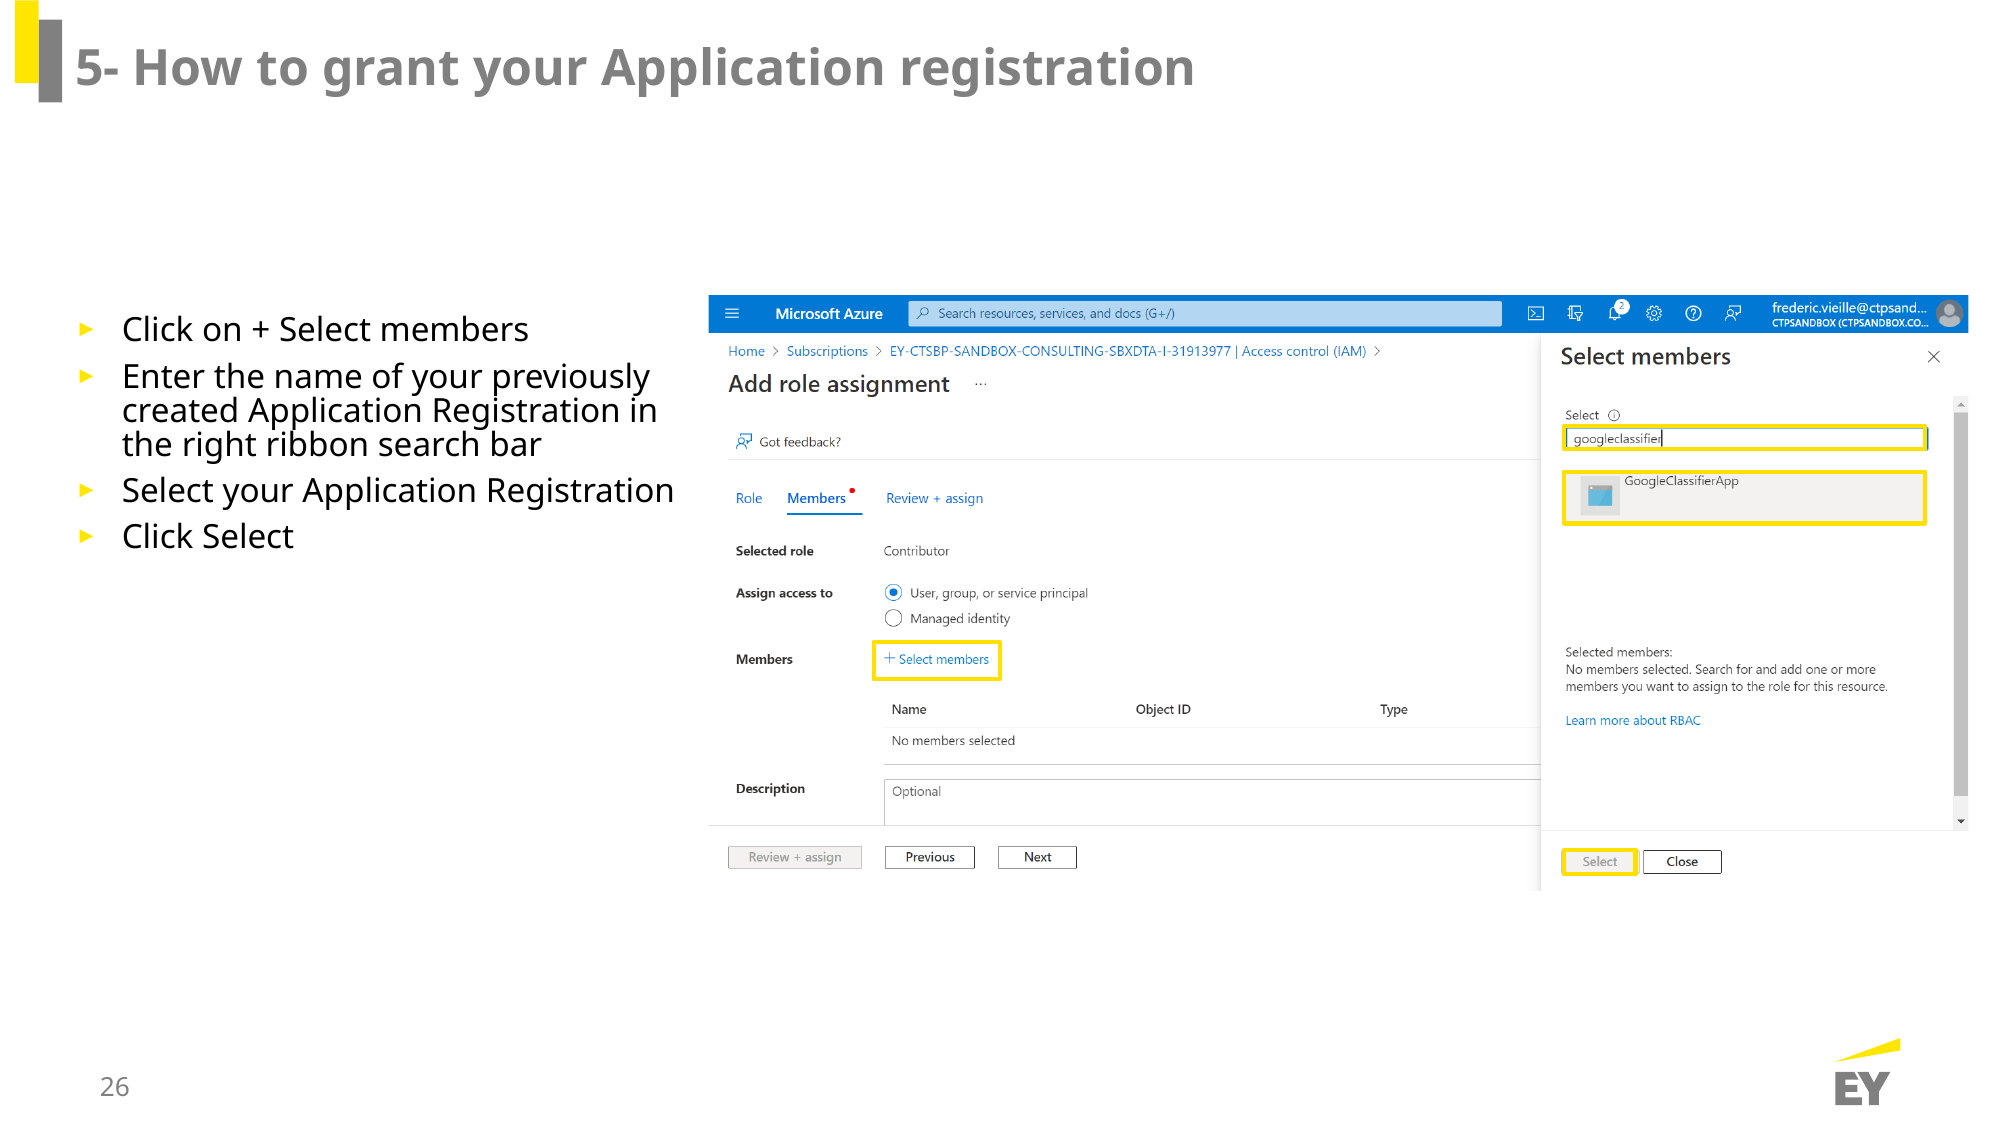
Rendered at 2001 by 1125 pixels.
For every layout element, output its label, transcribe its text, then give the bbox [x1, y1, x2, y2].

text_box [13, 0, 41, 85]
picture [708, 295, 1969, 891]
text_box [37, 18, 64, 104]
text_box Click on + Select members Enter the name of your previously created Application Registration in the right ribbon search bar Select your Application Registration Click Select [74, 308, 683, 556]
title 5- How to grant your Application registration [75, 45, 1933, 103]
